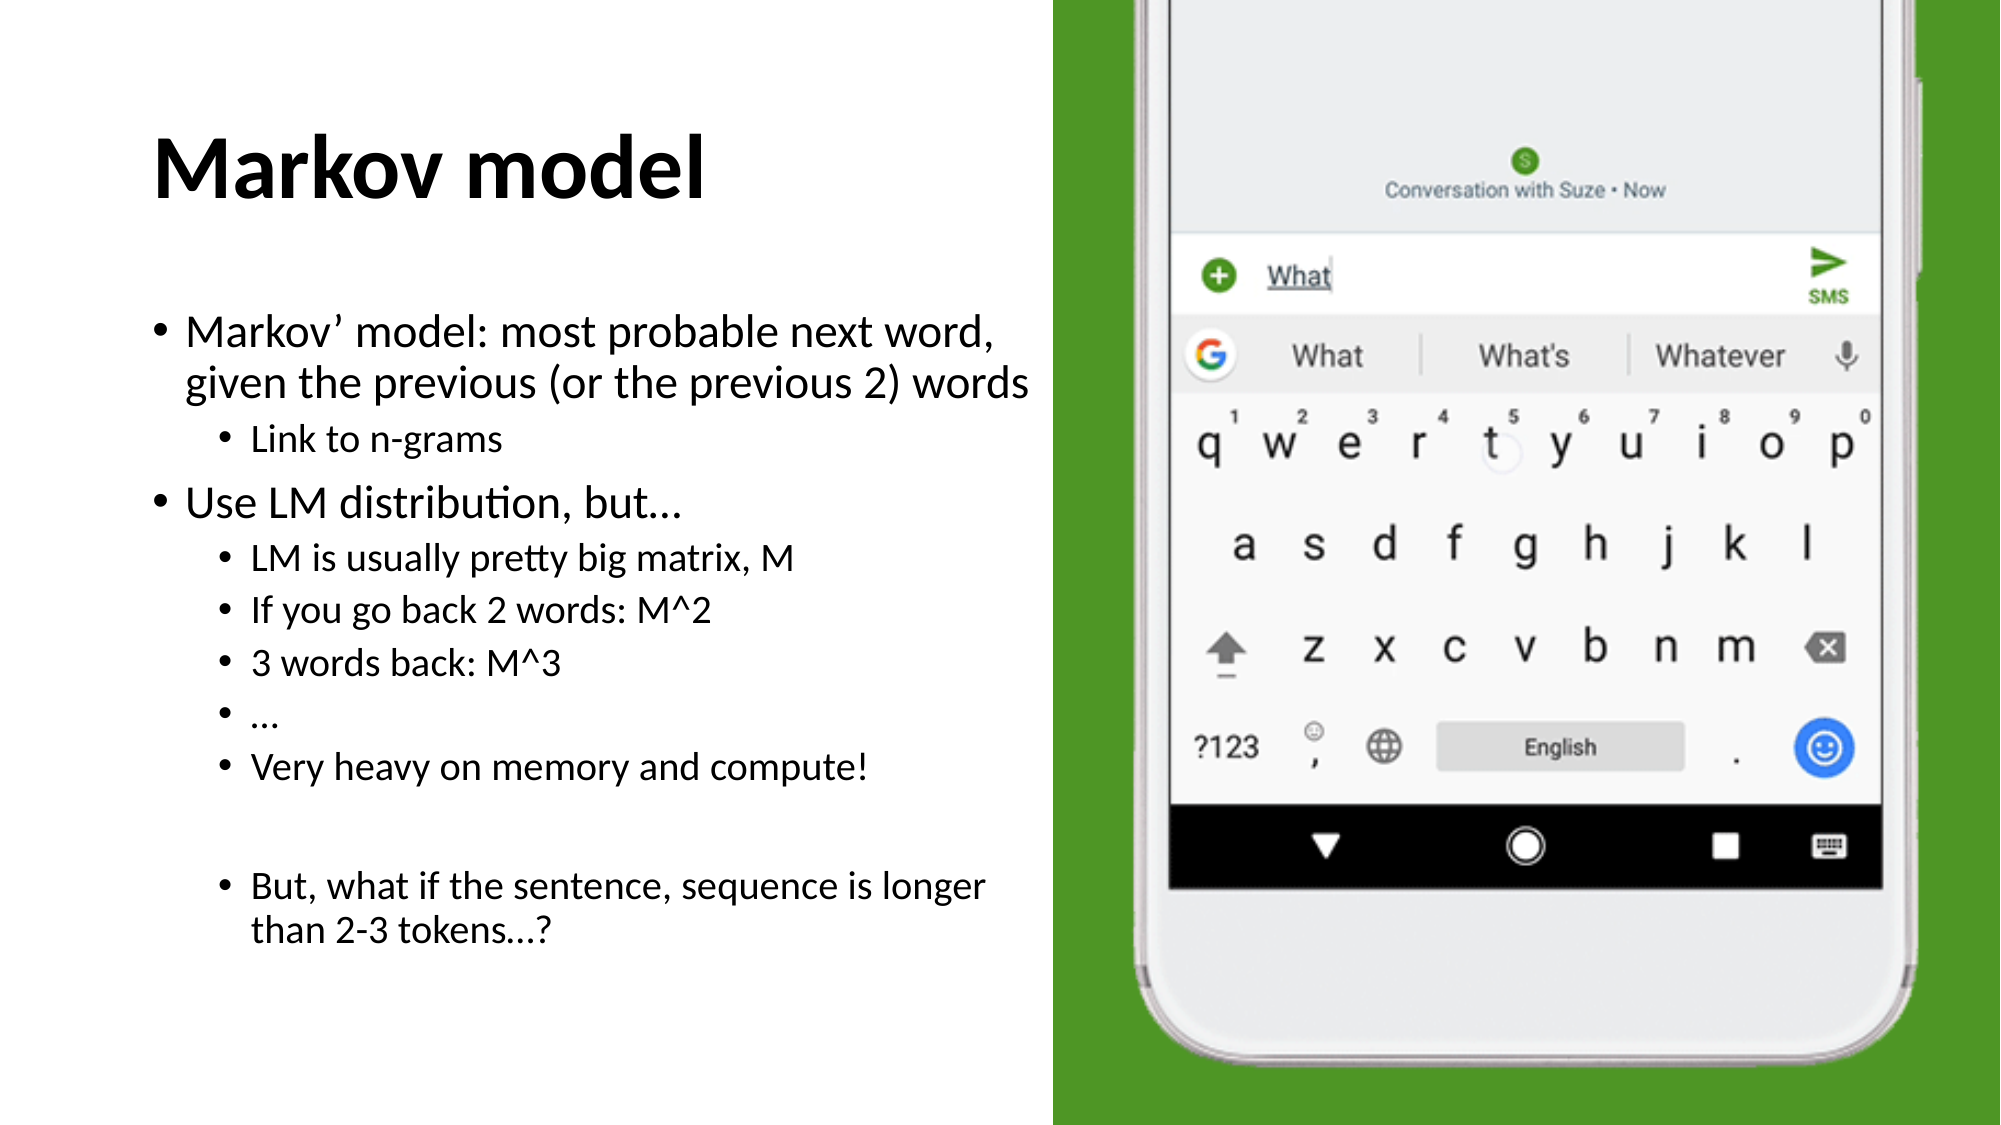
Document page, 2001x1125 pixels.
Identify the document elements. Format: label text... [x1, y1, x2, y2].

title Markov model [137, 59, 1053, 278]
picture [1053, 0, 2000, 1125]
list Markov’ model: most probable next word, given the previous (or the previous 2) words Link to n-grams Use LM distribution, but… LM is usually pretty big matrix, M If you go back 2 words: M^2 3 words back: M^3 … Very heavy on memory and compute! But, what if the sentence, sequence is longer than 2-3 tokens…? [137, 299, 1053, 1014]
